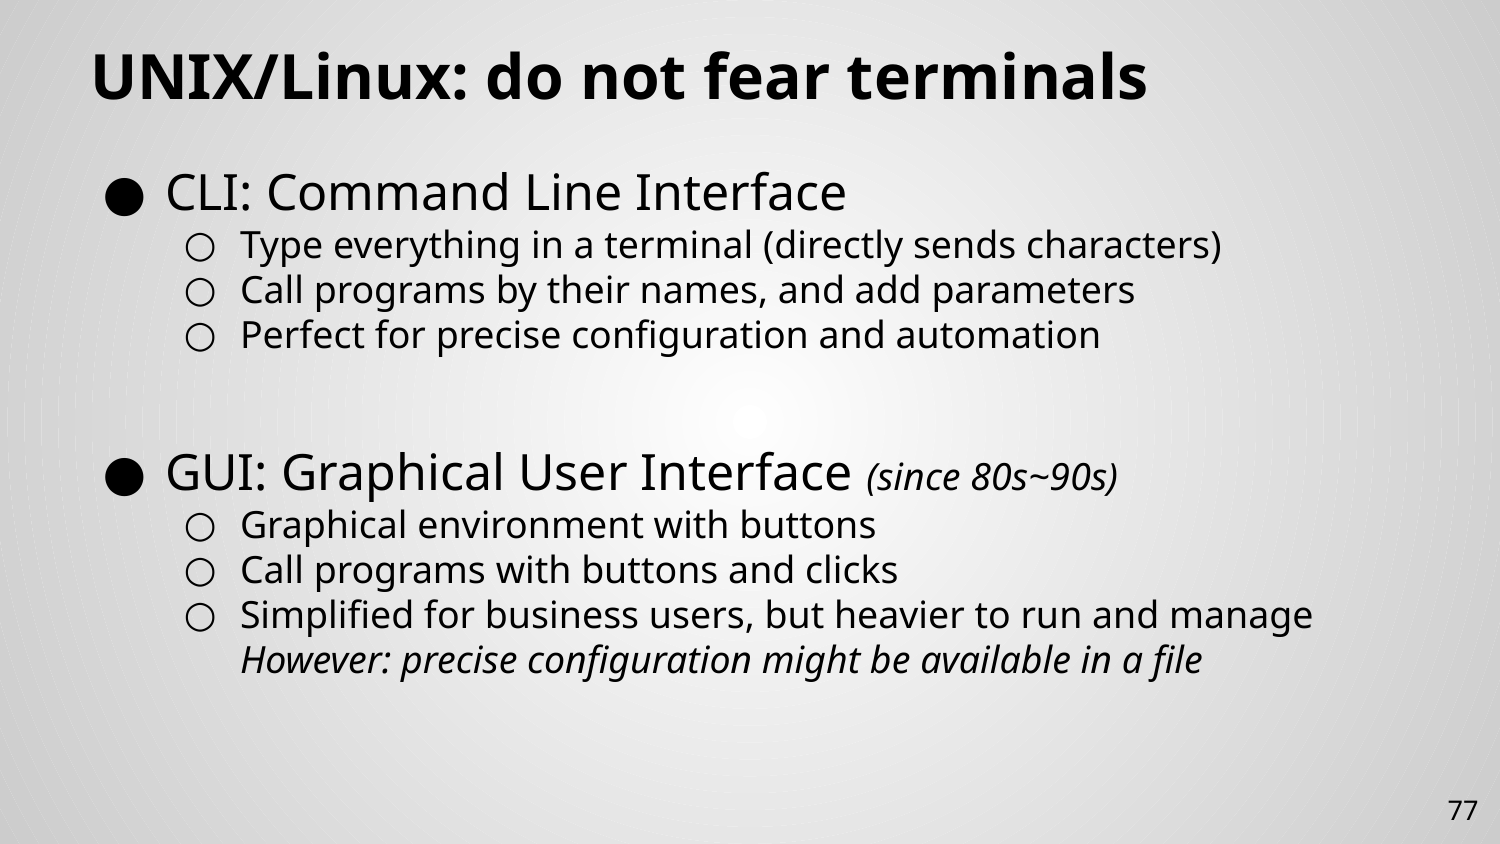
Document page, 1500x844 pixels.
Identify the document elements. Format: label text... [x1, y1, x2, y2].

slide_number 77 [1403, 779, 1494, 844]
list CLI: Command Line Interface Type everything in a terminal (directly sends characters) Call programs by their names, and add parameters Perfect for precise configuration and automation GUI: Graphical User Interface (since 80s~90s) Graphical environment with buttons Call programs with buttons and clicks Simplified for business users, but heavier to run and manage However: precise configuration might be available in a file [75, 145, 1425, 808]
title UNIX/Linux: do not fear terminals [75, 33, 1425, 128]
